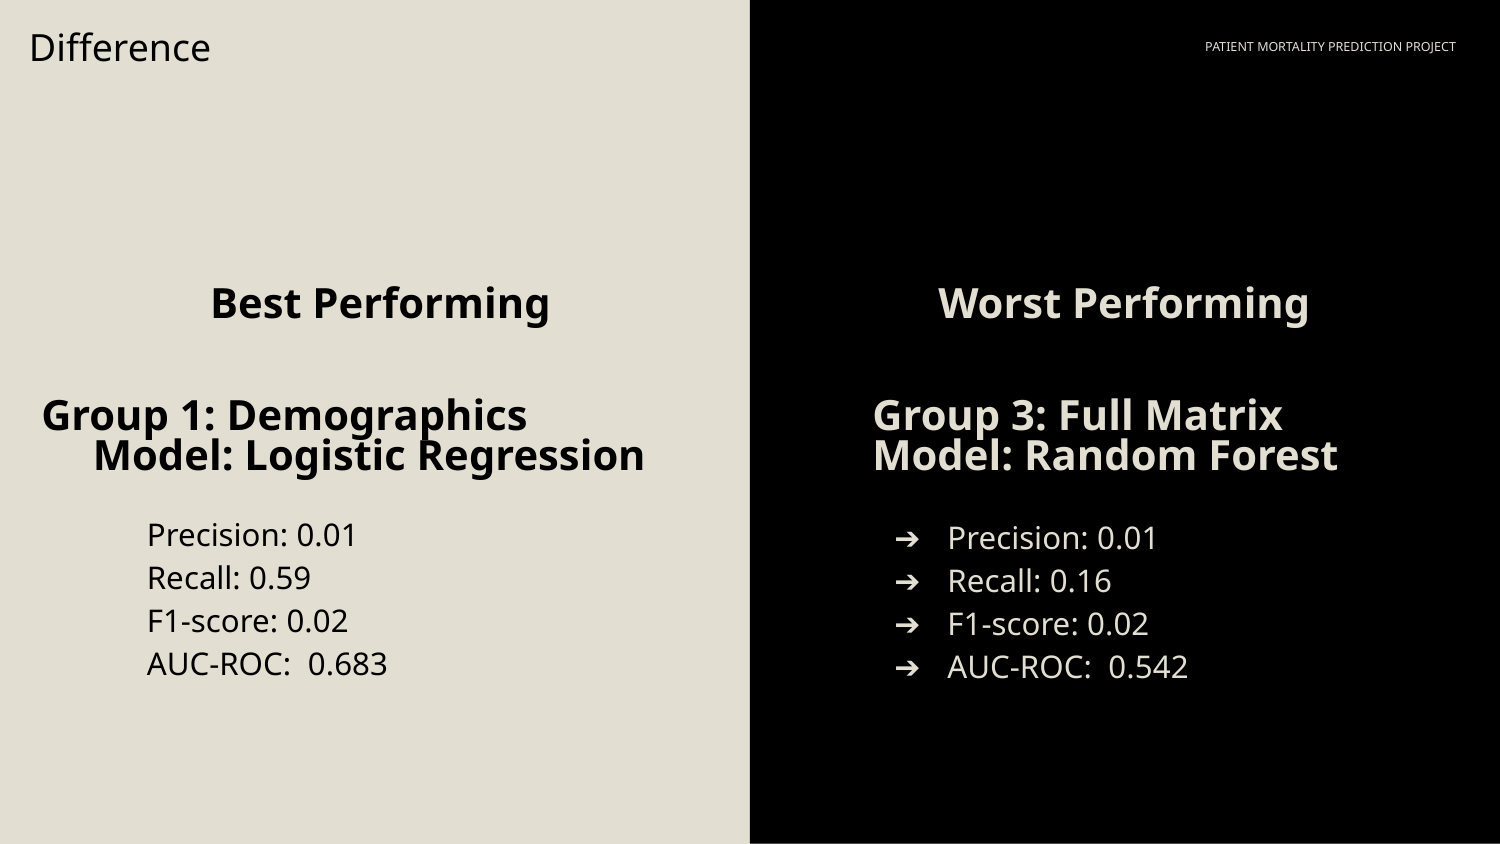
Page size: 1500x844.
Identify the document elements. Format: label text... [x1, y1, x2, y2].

title Worst Performing [787, 269, 1462, 343]
text_box PATIENT MORTALITY PREDICTION PROJECT [1158, 26, 1471, 66]
text_box Precision: 0.01 Recall: 0.16 F1-score: 0.02 AUC-ROC: 0.542 [857, 497, 1350, 700]
title Best Performing [37, 269, 724, 343]
title Precision: 0.01 Recall: 0.59 F1-score: 0.02 AUC-ROC: 0.683 [56, 497, 433, 739]
title Difference [13, 26, 669, 67]
list Group 1: Demographics Model: Logistic Regression [26, 329, 713, 548]
list Group 3: Full Matrix Model: Random Forest [857, 329, 1392, 548]
